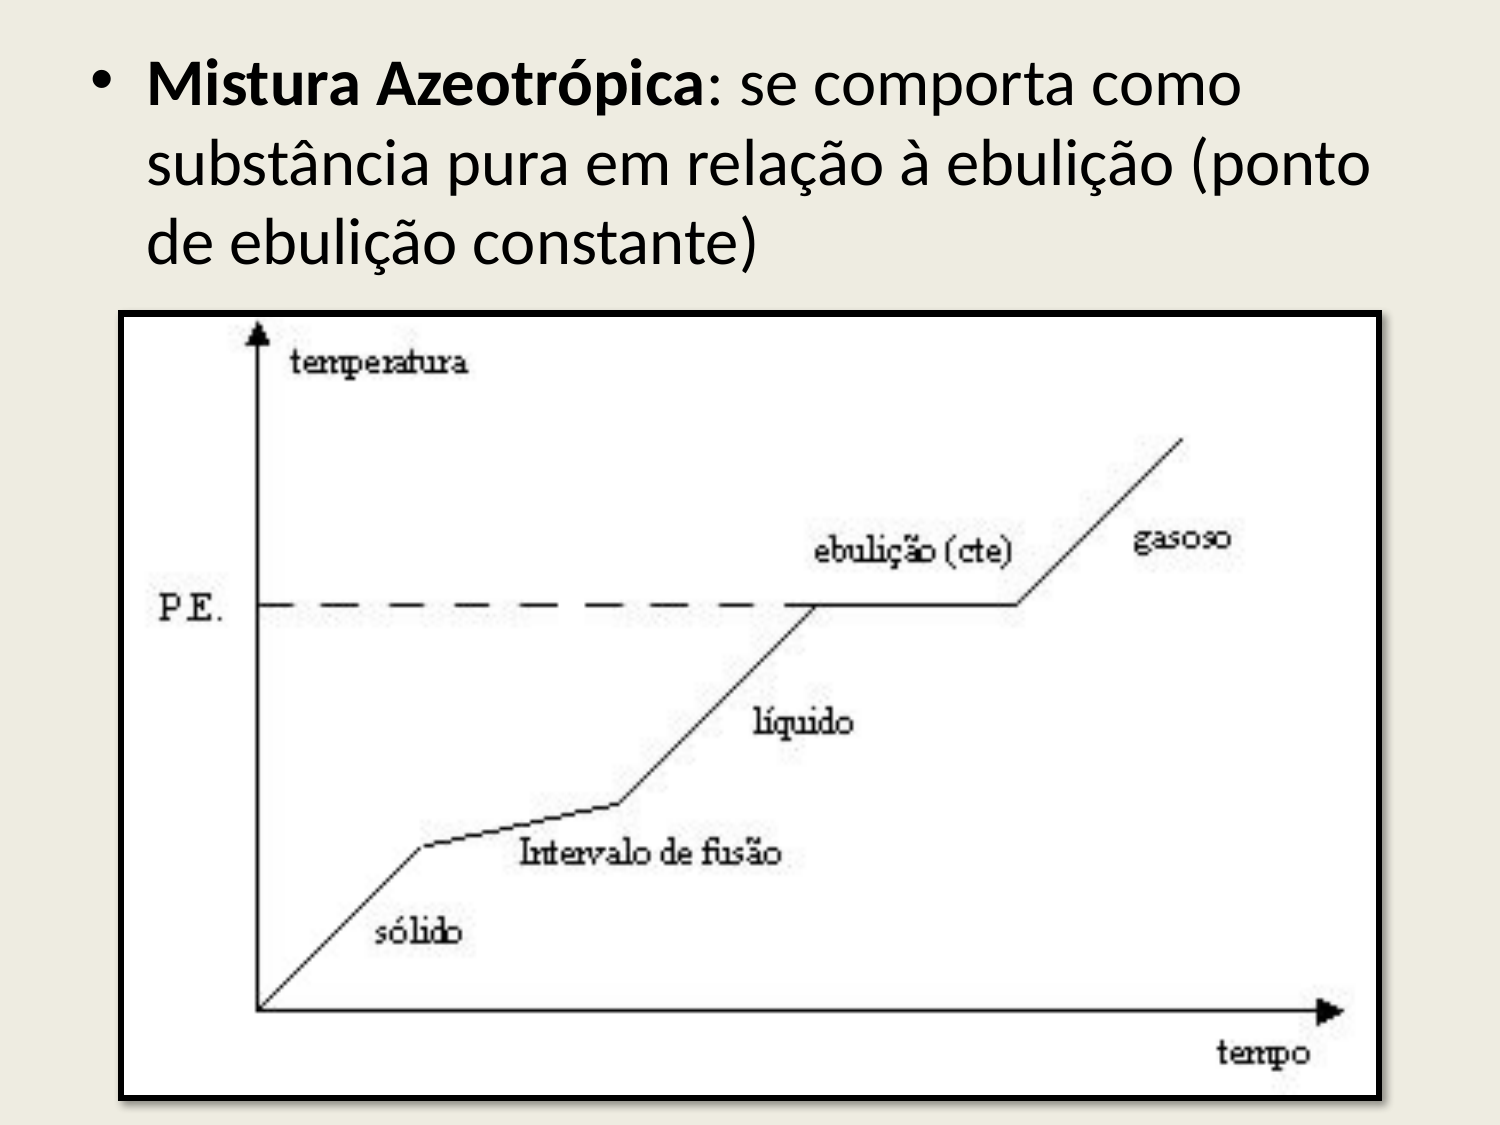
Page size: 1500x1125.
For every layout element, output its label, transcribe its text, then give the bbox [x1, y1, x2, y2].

picture [123, 316, 1377, 1096]
list Mistura Azeotrópica: se comporta como substância pura em relação à ebulição (ponto de ebulição constante) [75, 30, 1425, 774]
